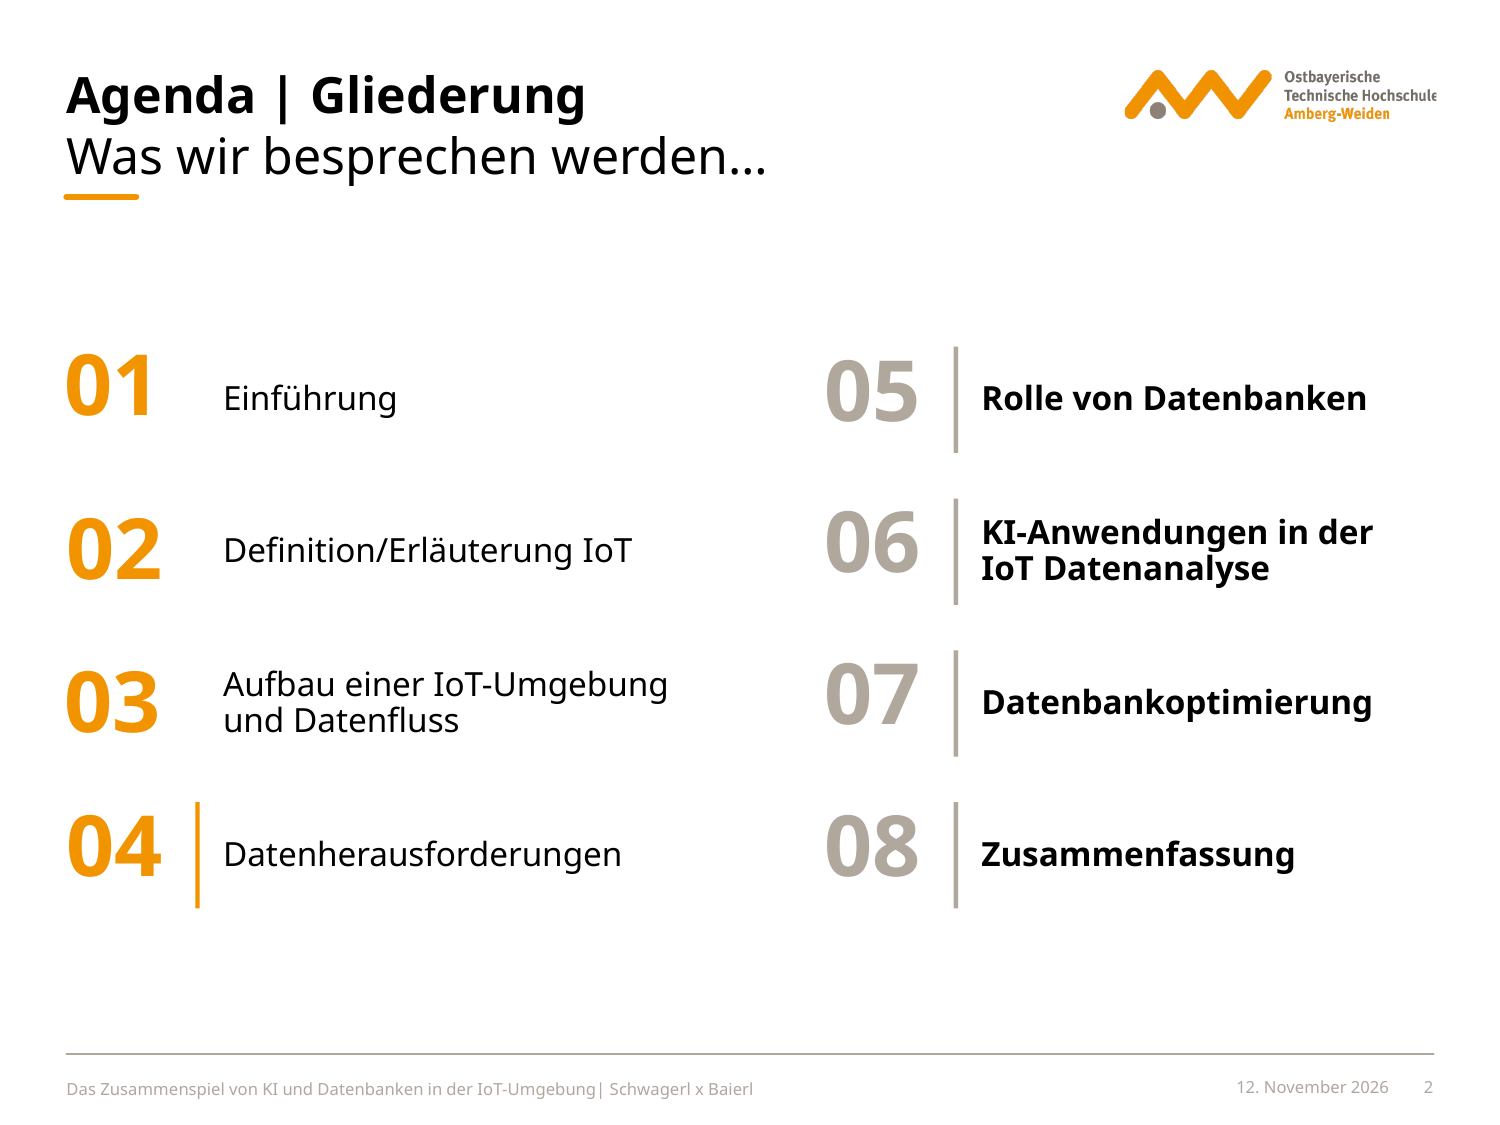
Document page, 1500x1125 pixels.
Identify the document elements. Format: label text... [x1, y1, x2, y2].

list 05 [824, 340, 956, 459]
list [953, 802, 959, 909]
list [953, 498, 959, 605]
list Datenbankoptimierung [981, 644, 1434, 763]
list Rolle von Datenbanken [981, 340, 1434, 459]
list [953, 650, 959, 757]
list Einführung [223, 340, 676, 459]
footer Das Zusammenspiel von KI und Datenbanken in der IoT-Umgebung| Schwagerl x Baierl [66, 1065, 997, 1113]
list Definition/Erläuterung IoT [223, 492, 676, 611]
list Datenherausforderungen [223, 796, 676, 915]
slide_number 6. März 2024 [1171, 1065, 1390, 1113]
title Agenda | Gliederung [66, 70, 1434, 130]
list Aufbau einer IoT-Umgebung und Datenfluss [223, 644, 676, 763]
list 08 [824, 796, 956, 915]
list Zusammenfassung [981, 796, 1434, 915]
list 04 [66, 796, 198, 915]
list KI-Anwendungen in der IoT Datenanalyse [981, 492, 1434, 611]
list 06 [824, 492, 956, 611]
list [953, 346, 959, 453]
list 07 [824, 644, 956, 763]
slide_number 2 [1395, 1065, 1434, 1113]
list 03 [64, 651, 196, 771]
list Was wir besprechen werden… [66, 130, 1434, 190]
list 02 [66, 498, 198, 618]
list [195, 802, 200, 909]
list 01 [64, 334, 196, 453]
